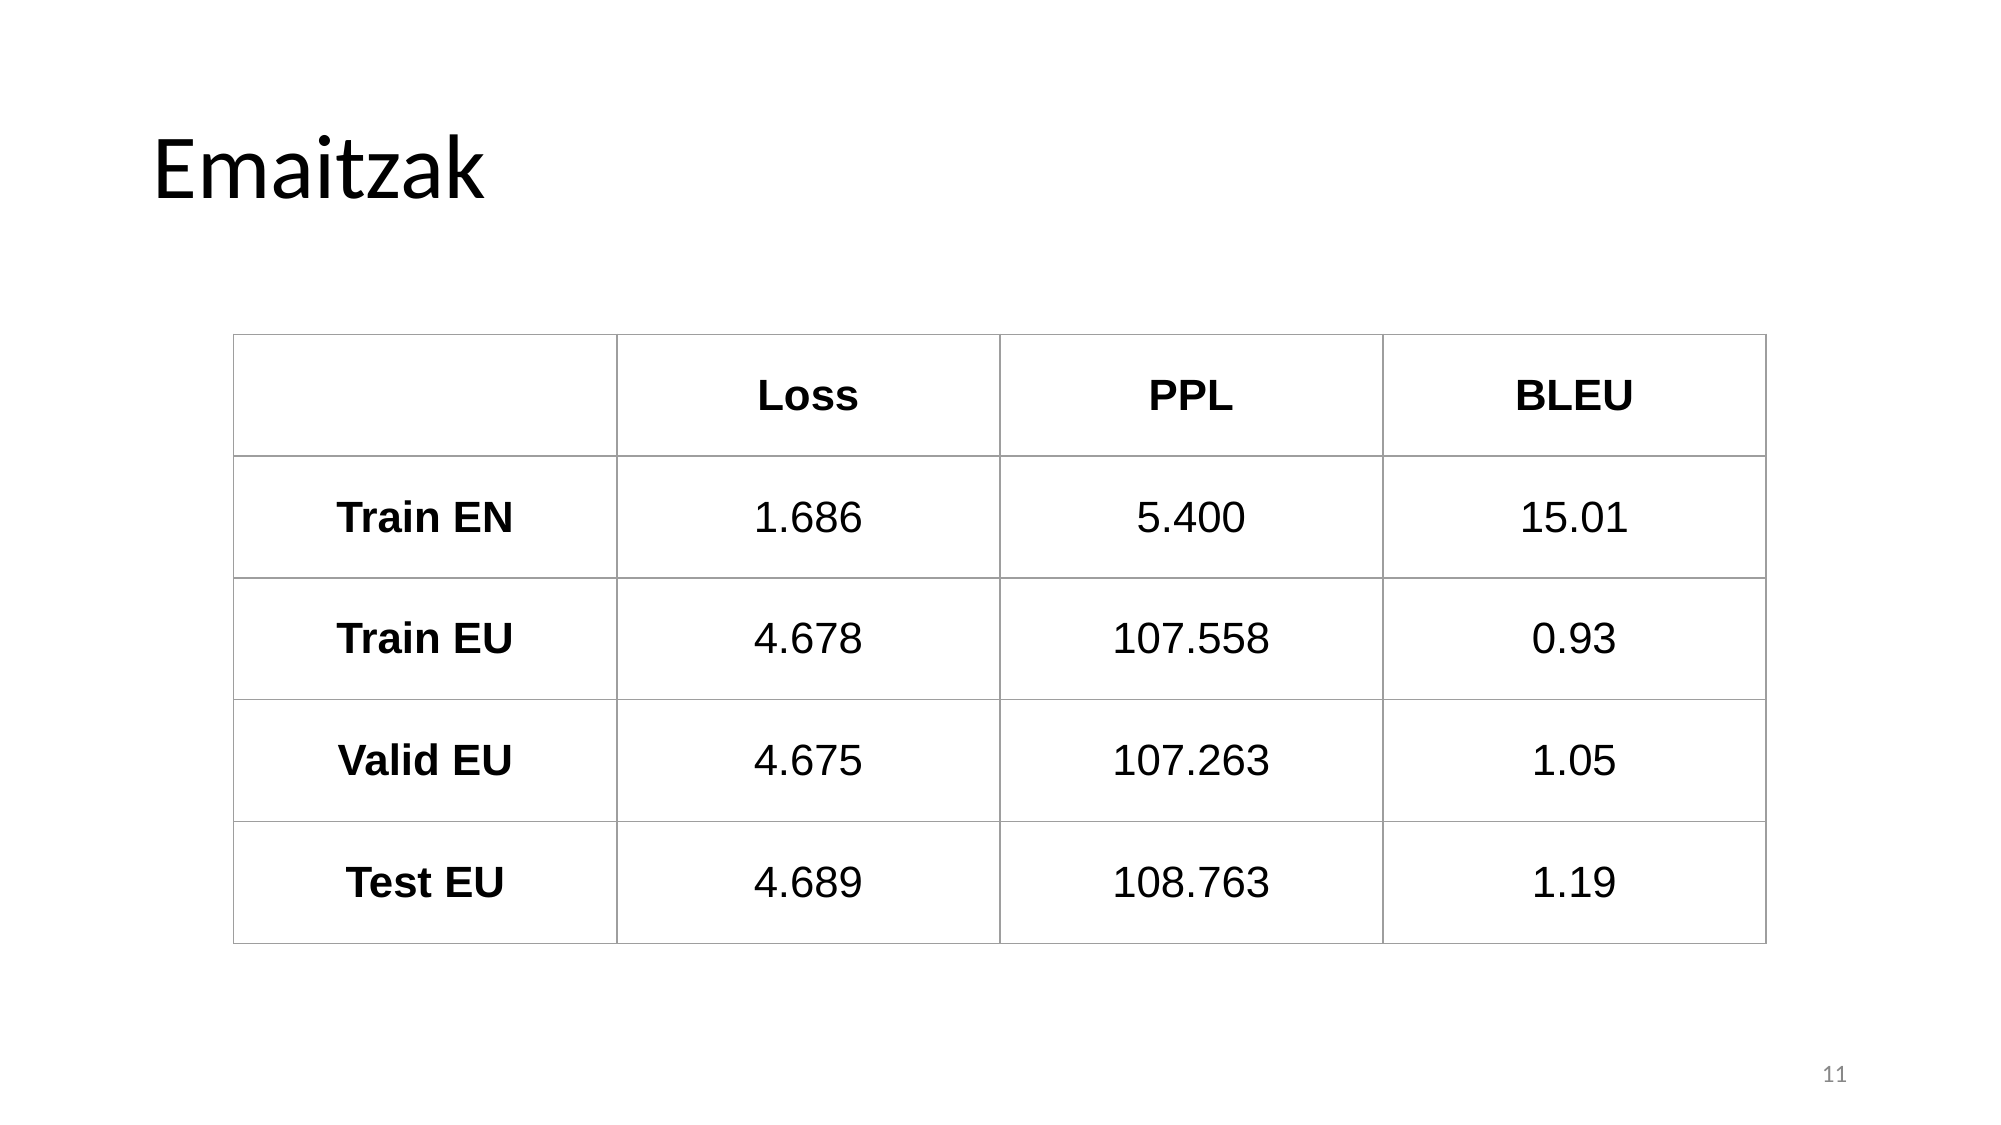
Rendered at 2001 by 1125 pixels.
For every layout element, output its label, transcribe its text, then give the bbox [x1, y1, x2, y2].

table_cell 4.689 [618, 822, 999, 943]
table_cell Train EU [234, 579, 616, 699]
table_cell 5.400 [1001, 457, 1382, 577]
table_cell 108.763 [1001, 822, 1382, 943]
table_cell Test EU [234, 822, 616, 943]
title Emaitzak [137, 59, 1863, 278]
table_header [234, 335, 616, 455]
table_cell Train EN [234, 457, 616, 577]
table_cell 1.19 [1384, 822, 1765, 943]
table_cell Valid EU [234, 700, 616, 821]
table_cell 107.558 [1001, 579, 1382, 699]
table_cell 0.93 [1384, 579, 1765, 699]
table_header BLEU [1384, 335, 1765, 455]
table_cell 4.678 [618, 579, 999, 699]
table_cell 1.686 [618, 457, 999, 577]
table_cell 1.05 [1384, 700, 1765, 821]
slide_number ‹#› [1412, 1042, 1863, 1103]
table_cell 15.01 [1384, 457, 1765, 577]
table_header Loss [618, 335, 999, 455]
table_cell 107.263 [1001, 700, 1382, 821]
table_cell 4.675 [618, 700, 999, 821]
table_header PPL [1001, 335, 1382, 455]
